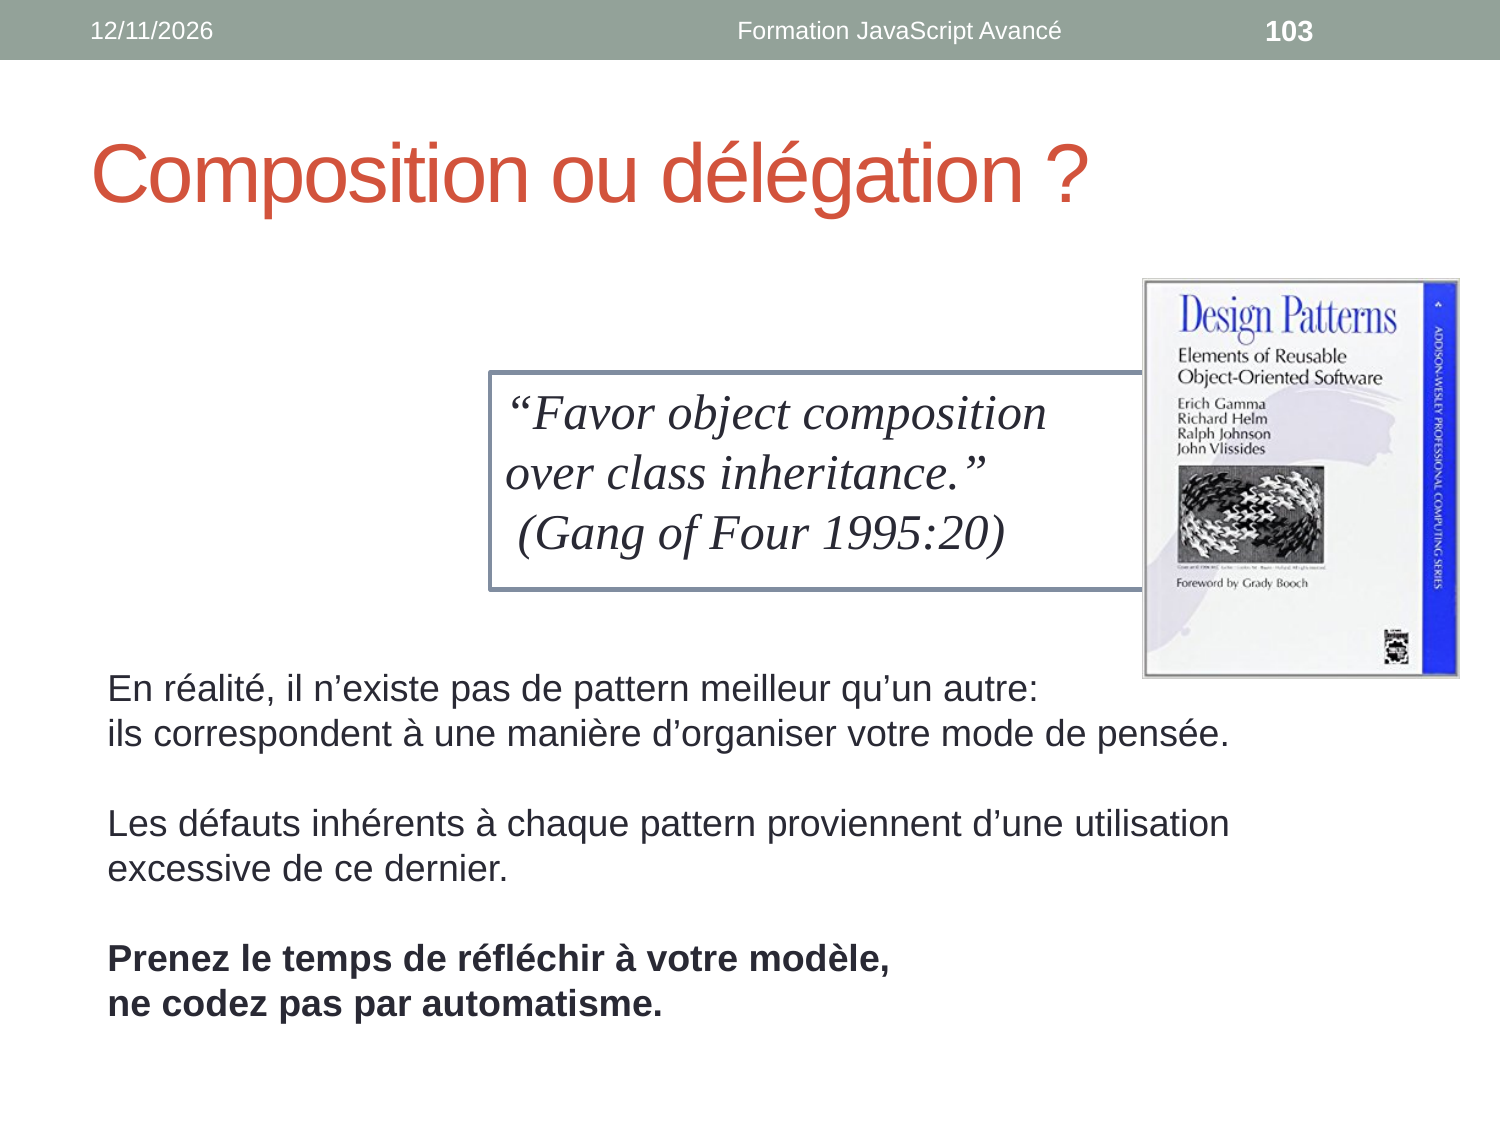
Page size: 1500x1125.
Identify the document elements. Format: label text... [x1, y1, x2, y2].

text_box En réalité, il n’existe pas de pattern meilleur qu’un autre: ils correspondent à une manière d’organiser votre mode de pensée. Les défauts inhérents à chaque pattern proviennent d’une utilisation excessive de ce dernier. Prenez le temps de réfléchir à votre modèle, ne codez pas par automatisme. [92, 656, 1416, 1077]
picture [1141, 278, 1461, 679]
slide_number 103 [1250, 3, 1425, 57]
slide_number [75, 3, 550, 57]
title Composition ou délégation ? [75, 87, 1425, 250]
footer Formation JavaScript Avancé [562, 3, 1238, 57]
list “Favor object composition over class inheritance.” (Gang of Four 1995:20) [488, 370, 1139, 592]
